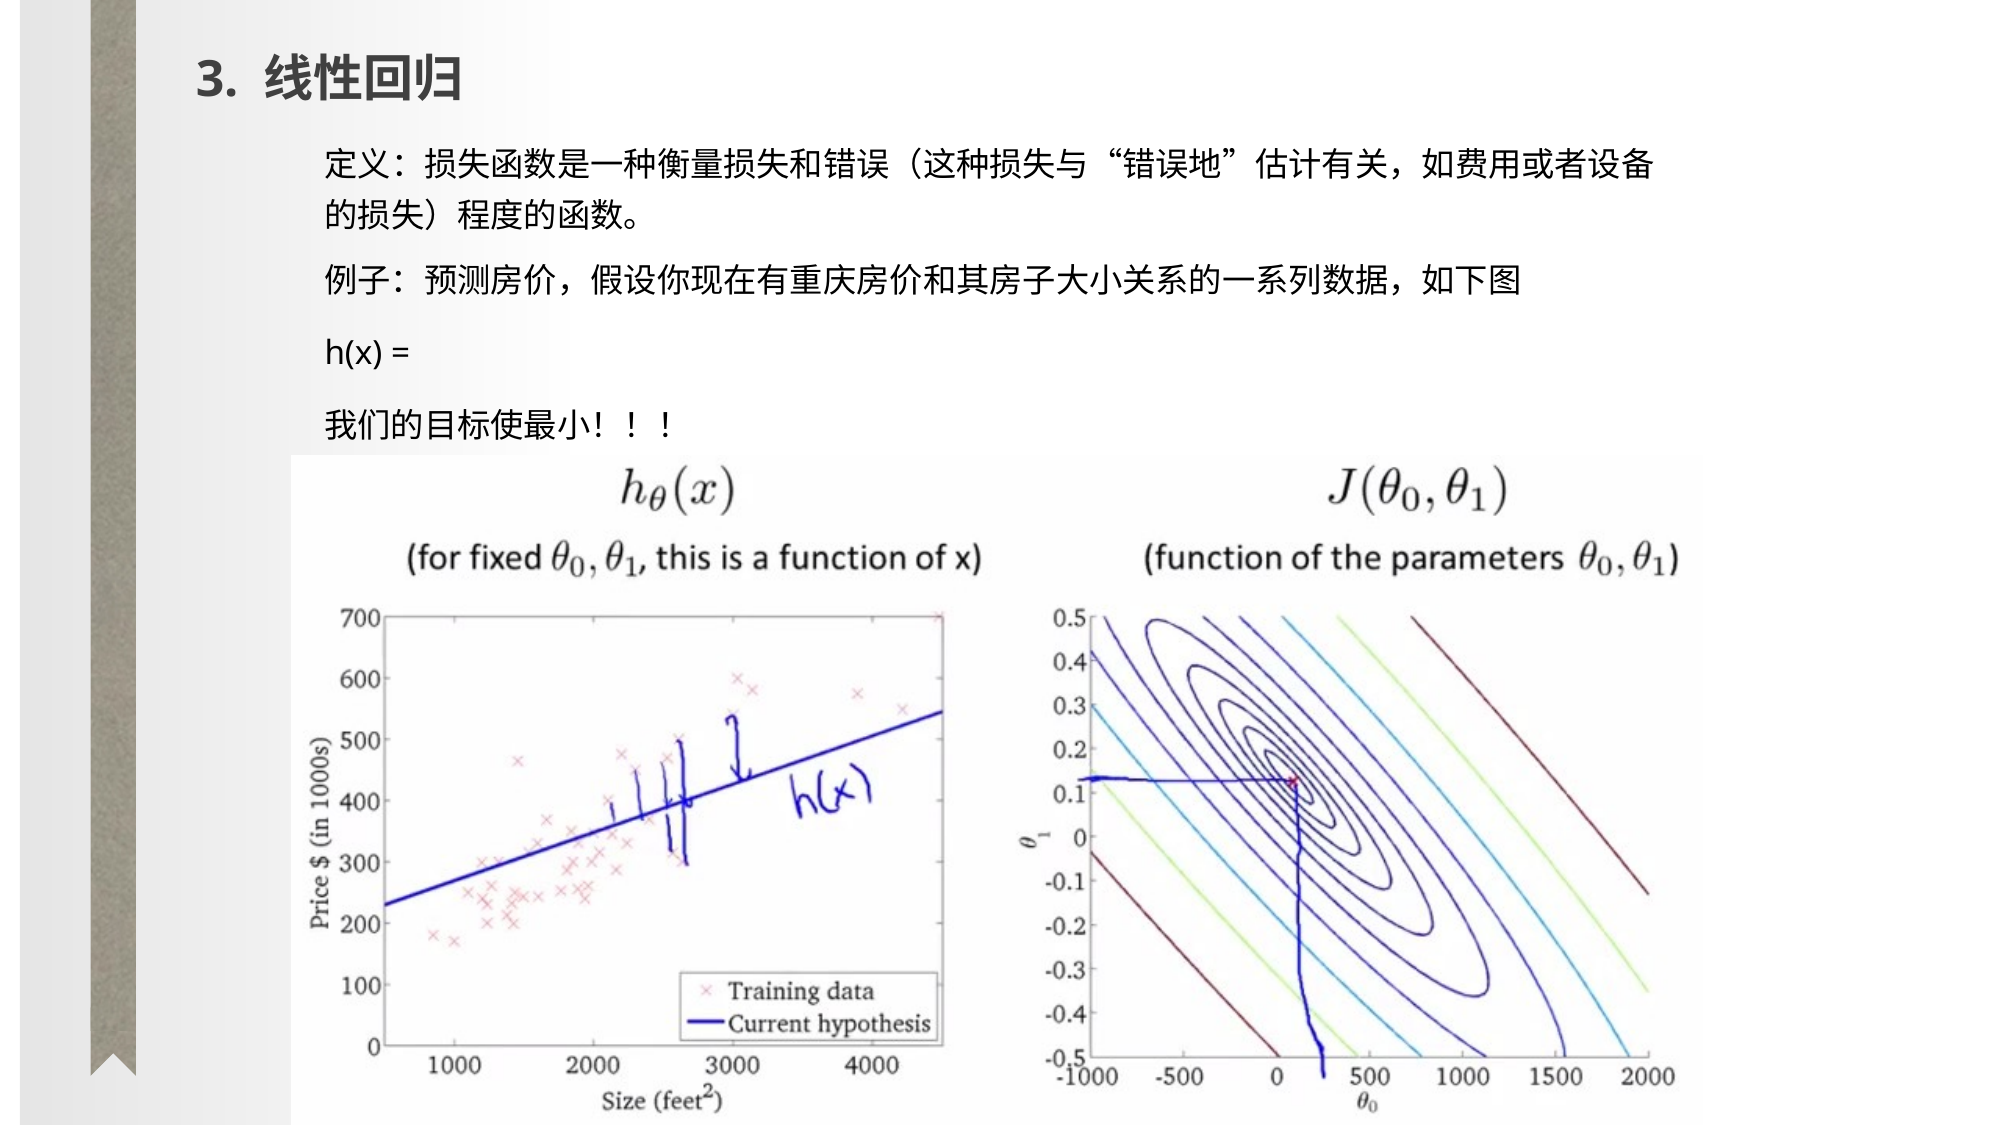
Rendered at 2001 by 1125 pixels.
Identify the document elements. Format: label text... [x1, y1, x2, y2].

picture [291, 455, 1703, 1125]
picture [90, 0, 136, 1076]
list 3. 线性回归 [180, 36, 1079, 125]
